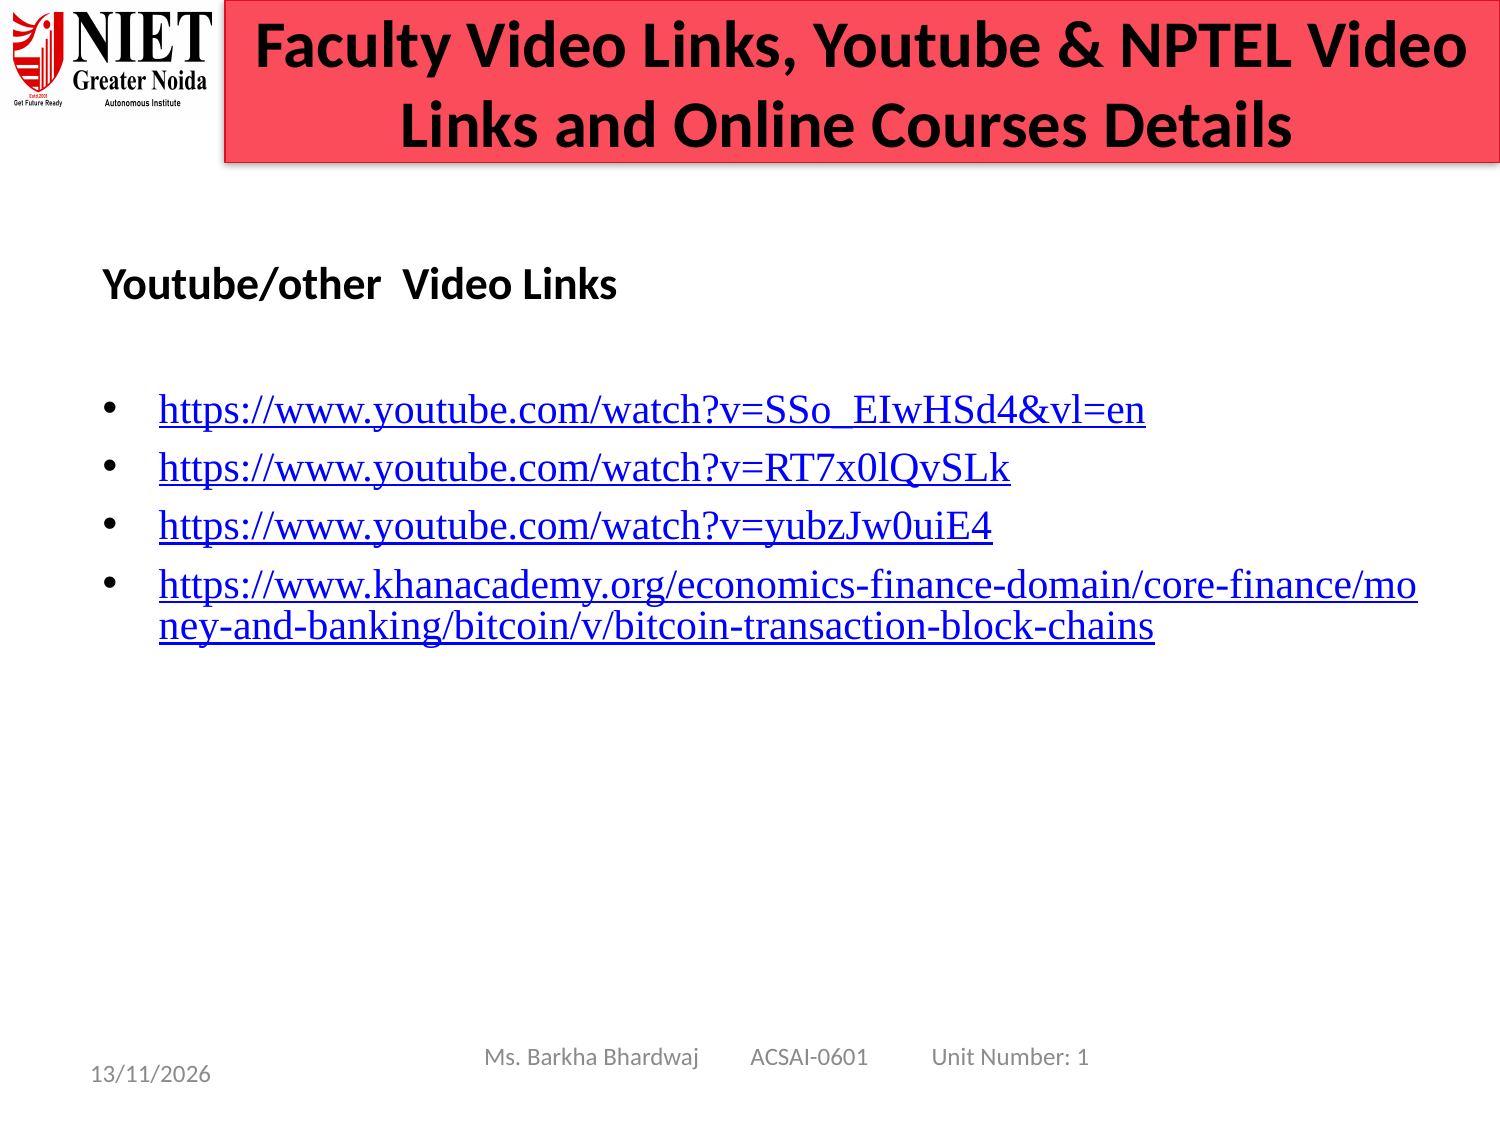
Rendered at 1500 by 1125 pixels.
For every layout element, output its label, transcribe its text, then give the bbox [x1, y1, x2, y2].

text_box Faculty Video Links, Youtube & NPTEL Video Links and Online Courses Details [224, 0, 1500, 163]
picture [0, 0, 224, 120]
footer Ms. Barkha Bhardwaj ACSAI-0601 Unit Number: 1 [375, 1025, 1200, 1085]
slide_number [75, 1042, 425, 1103]
list Youtube/other Video Links https://www.youtube.com/watch?v=SSo_EIwHSd4&vl=en https://www.youtube.com/watch?v=RT7x0lQvSLk https://www.youtube.com/watch?v=yubzJw0uiE4 https://www.khanacademy.org/economics-finance-domain/core-finance/money-and-banking/bitcoin/v/bitcoin-transaction-block-chains [87, 187, 1438, 930]
